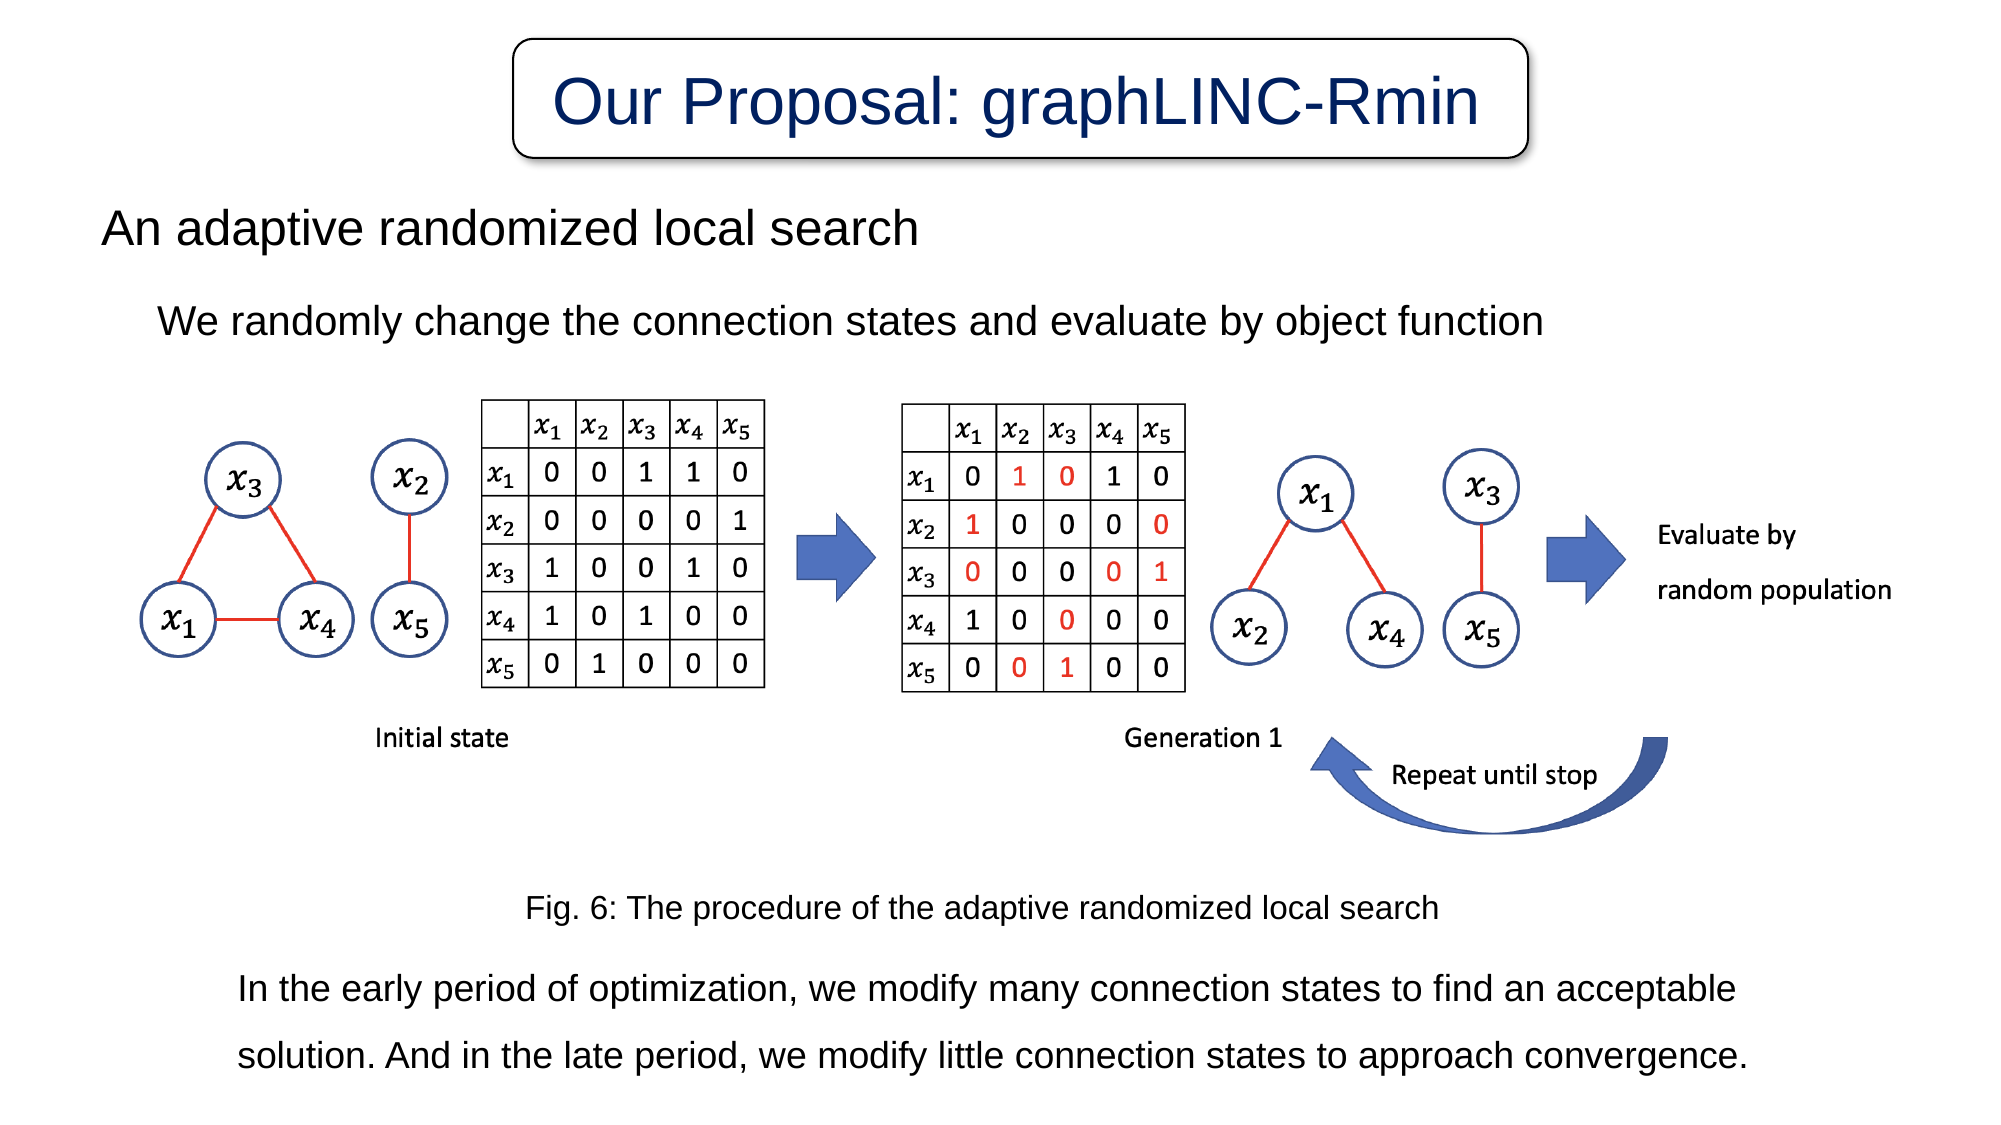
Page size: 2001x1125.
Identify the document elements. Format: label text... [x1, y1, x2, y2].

text_box [512, 37, 1528, 158]
text_box An adaptive randomized local search We randomly change the connection states and evaluate by object function [86, 158, 1794, 354]
text_box In the early period of optimization, we modify many connection states to find an acceptable solution. And in the late period, we modify little connection states to approach convergence. [222, 934, 1875, 1084]
text_box Fig. 6: The procedure of the adaptive randomized local search [510, 858, 1490, 934]
picture [113, 373, 1921, 852]
text_box Our Proposal: graphLINC-Rmin [537, 50, 1537, 146]
